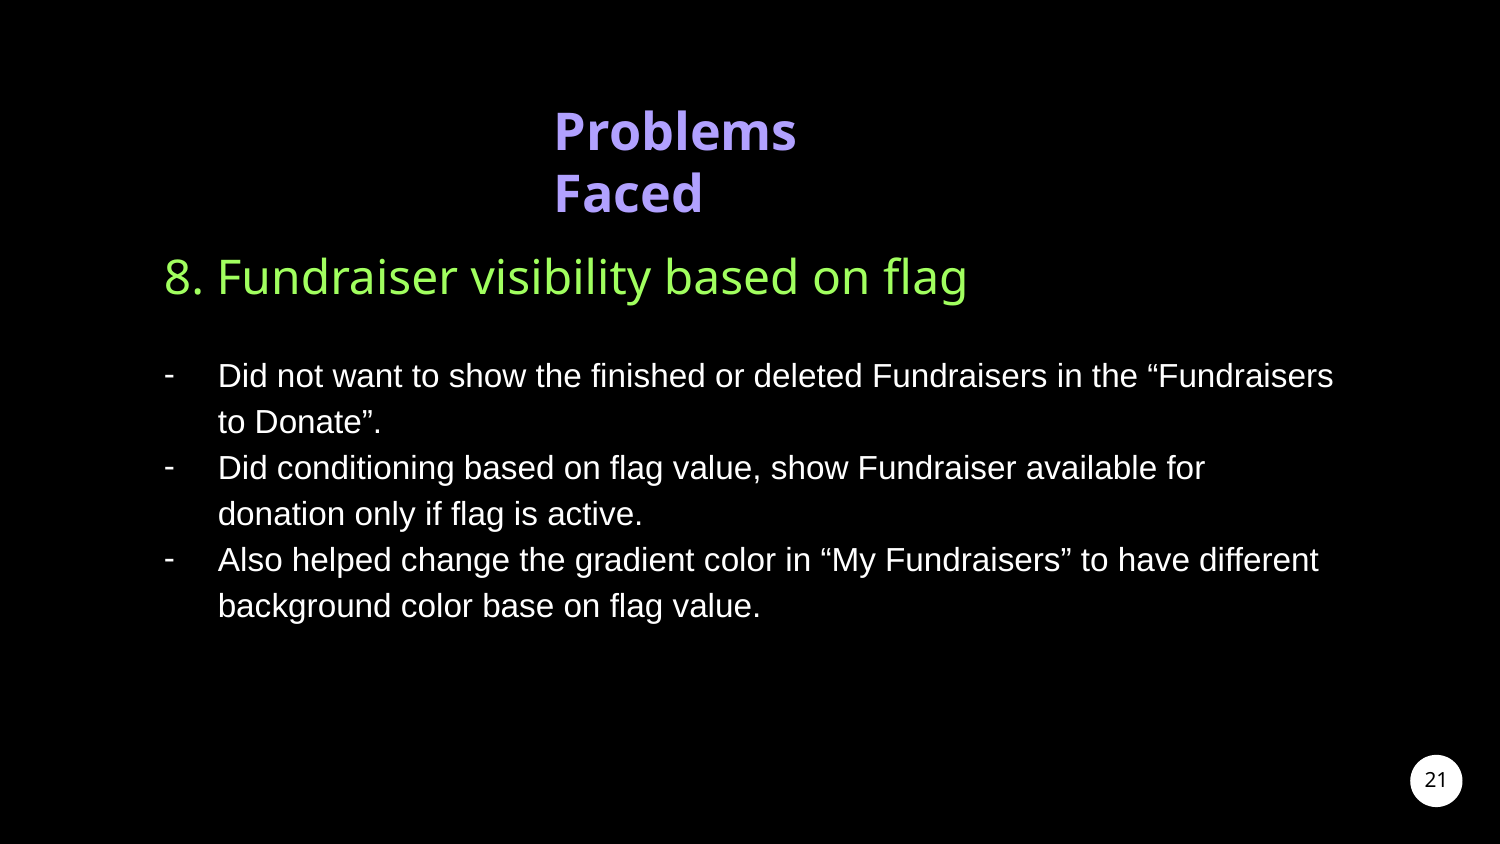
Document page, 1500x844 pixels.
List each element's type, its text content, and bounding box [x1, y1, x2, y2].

text_box Did not want to show the finished or deleted Fundraisers in the “Fundraisers to Donate”. Did conditioning based on flag value, show Fundraiser available for donation only if flag is active. Also helped change the gradient color in “My Fundraisers” to have different background color base on flag value. [127, 333, 1354, 639]
text_box Problems Faced [538, 83, 962, 231]
slide_number ‹#› [1391, 748, 1482, 814]
text_box 8. Fundraiser visibility based on flag [148, 231, 1341, 320]
